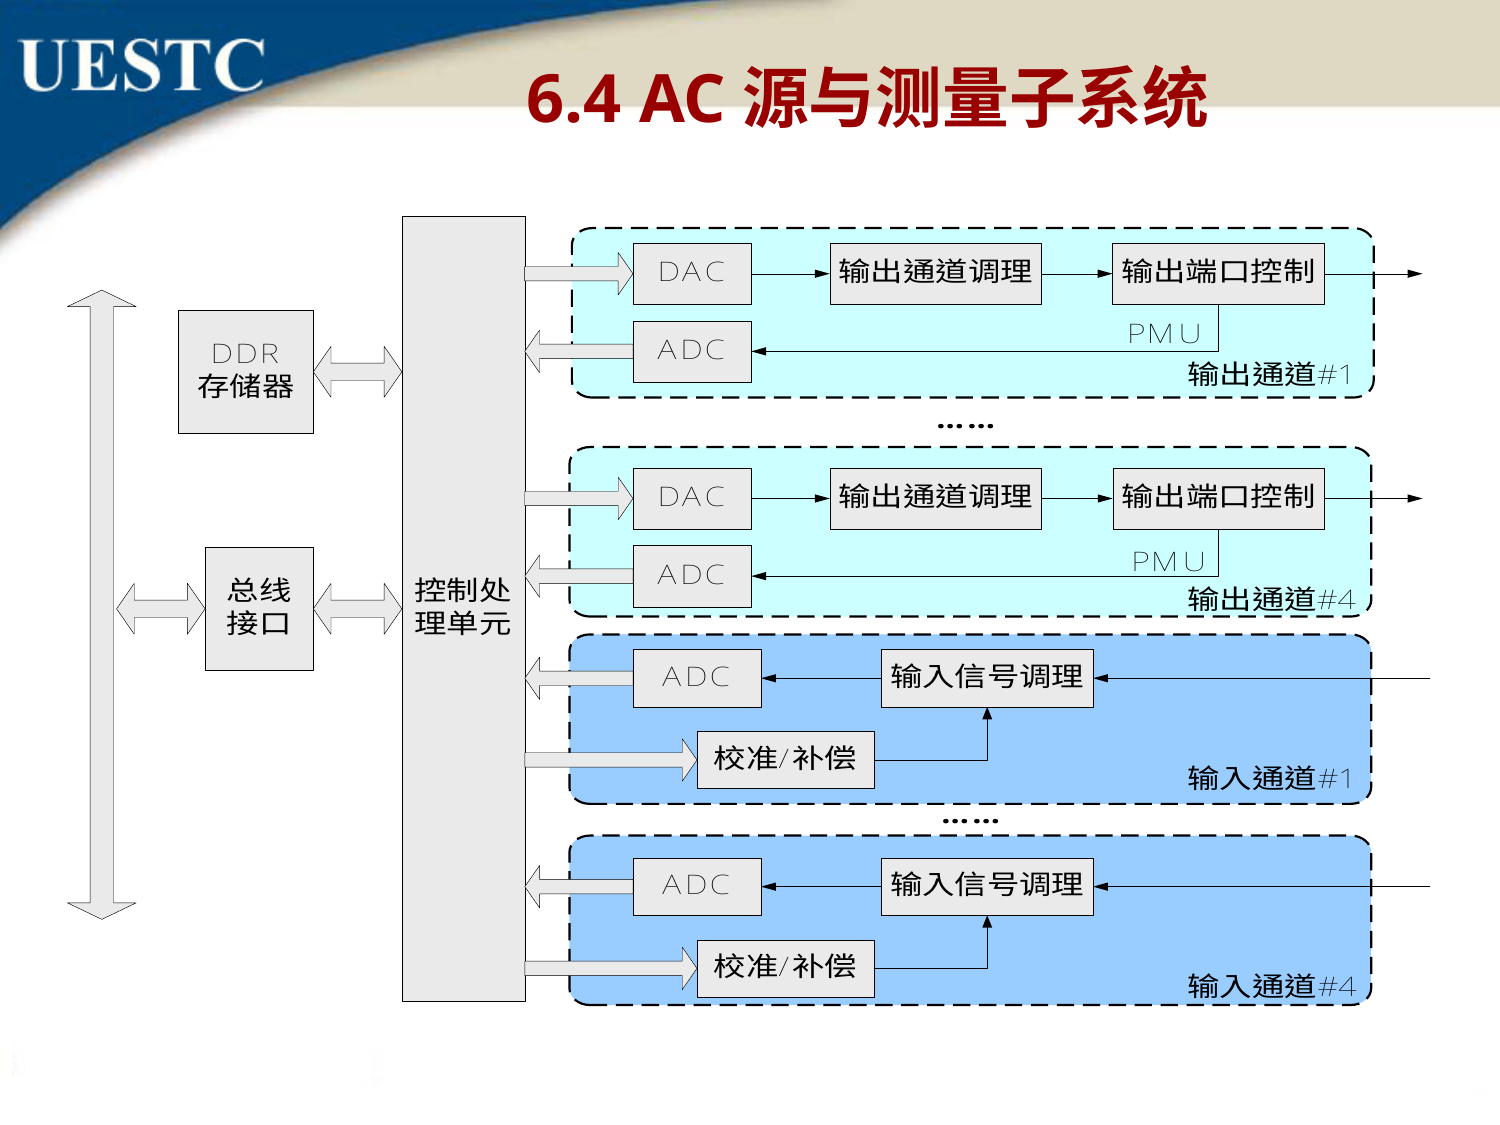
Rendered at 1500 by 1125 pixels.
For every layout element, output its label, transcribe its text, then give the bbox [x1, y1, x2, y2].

text_box 6.4 AC源与测量子系统 [324, 30, 1412, 171]
picture [0, 0, 1500, 1125]
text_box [64, 214, 1448, 1012]
